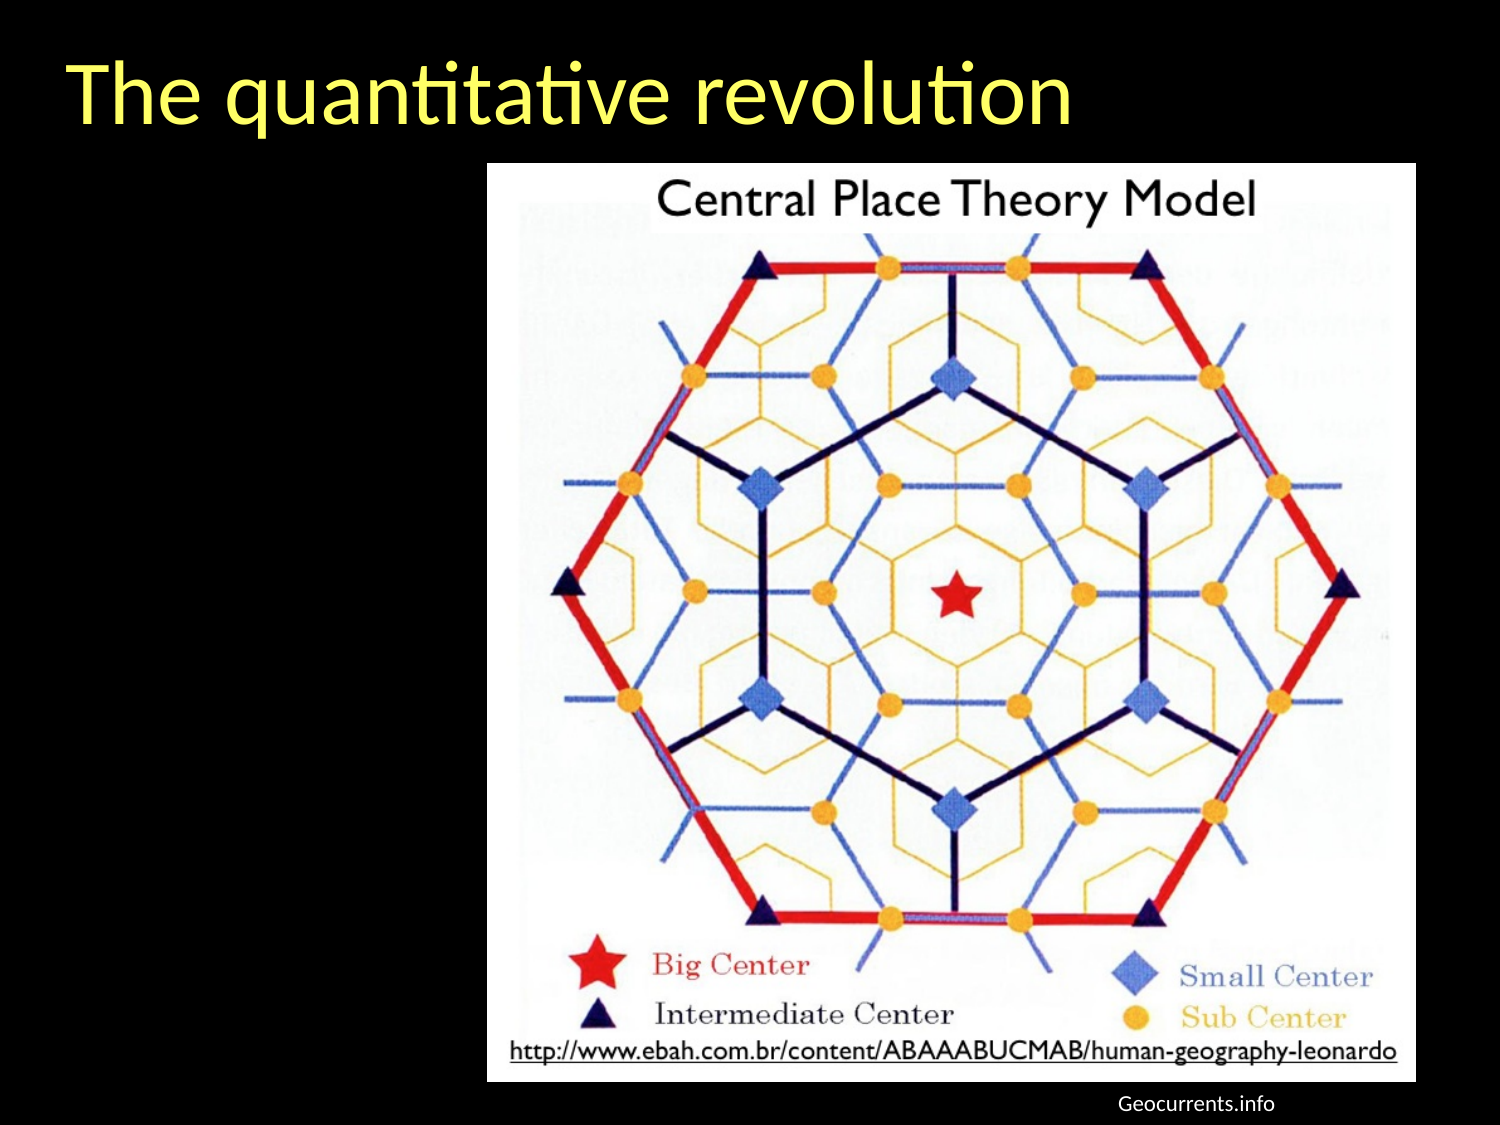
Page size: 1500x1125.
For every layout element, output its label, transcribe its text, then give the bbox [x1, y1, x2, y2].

text_box The quantitative revolution [49, 24, 1325, 152]
picture [487, 162, 1416, 1082]
text_box Geocurrents.info [1103, 1090, 1293, 1125]
